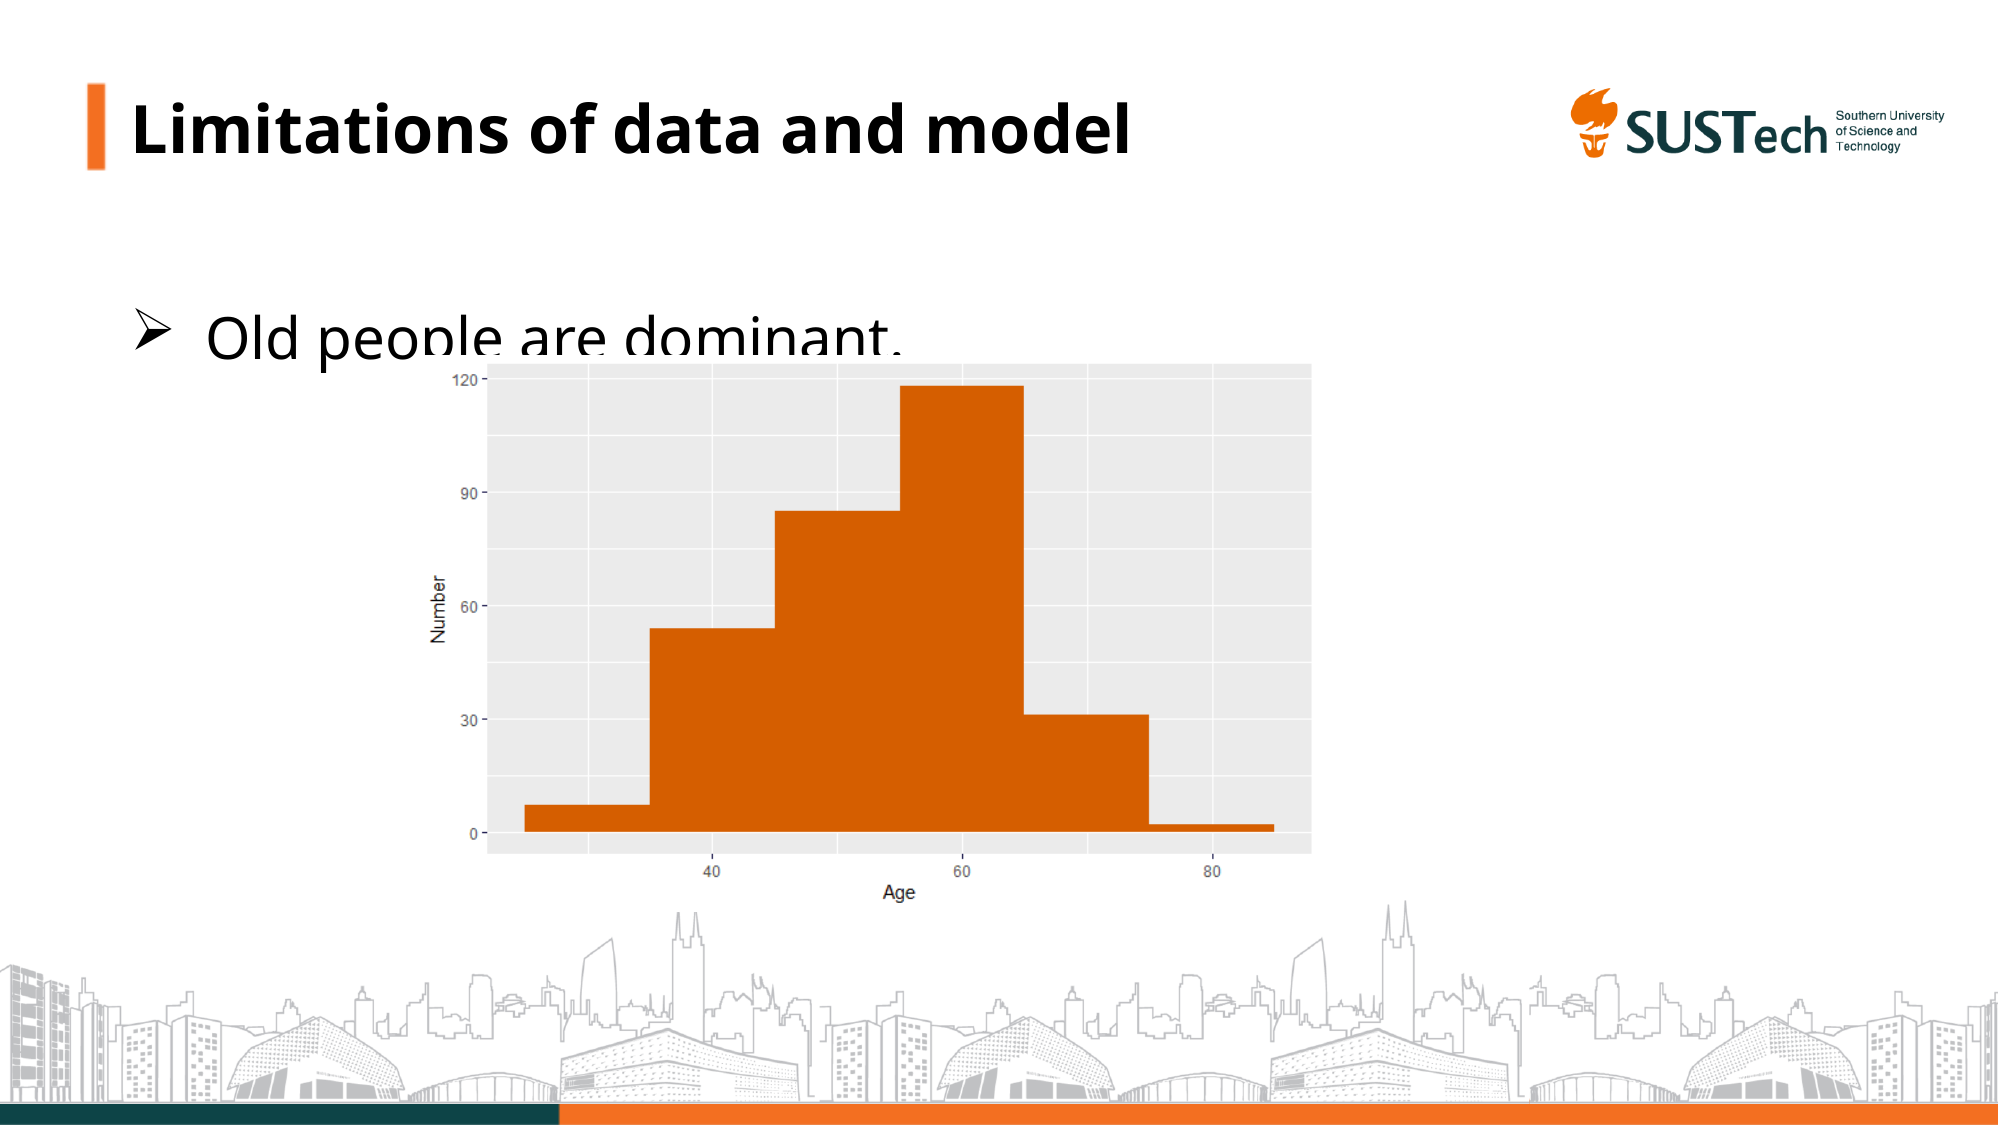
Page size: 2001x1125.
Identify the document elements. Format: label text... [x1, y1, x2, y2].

title Limitations of data and model [115, 0, 1616, 175]
picture [0, 355, 1998, 1125]
picture [72, 50, 116, 204]
picture [1560, 79, 1948, 175]
text_box Old people are dominant. [115, 259, 1948, 799]
